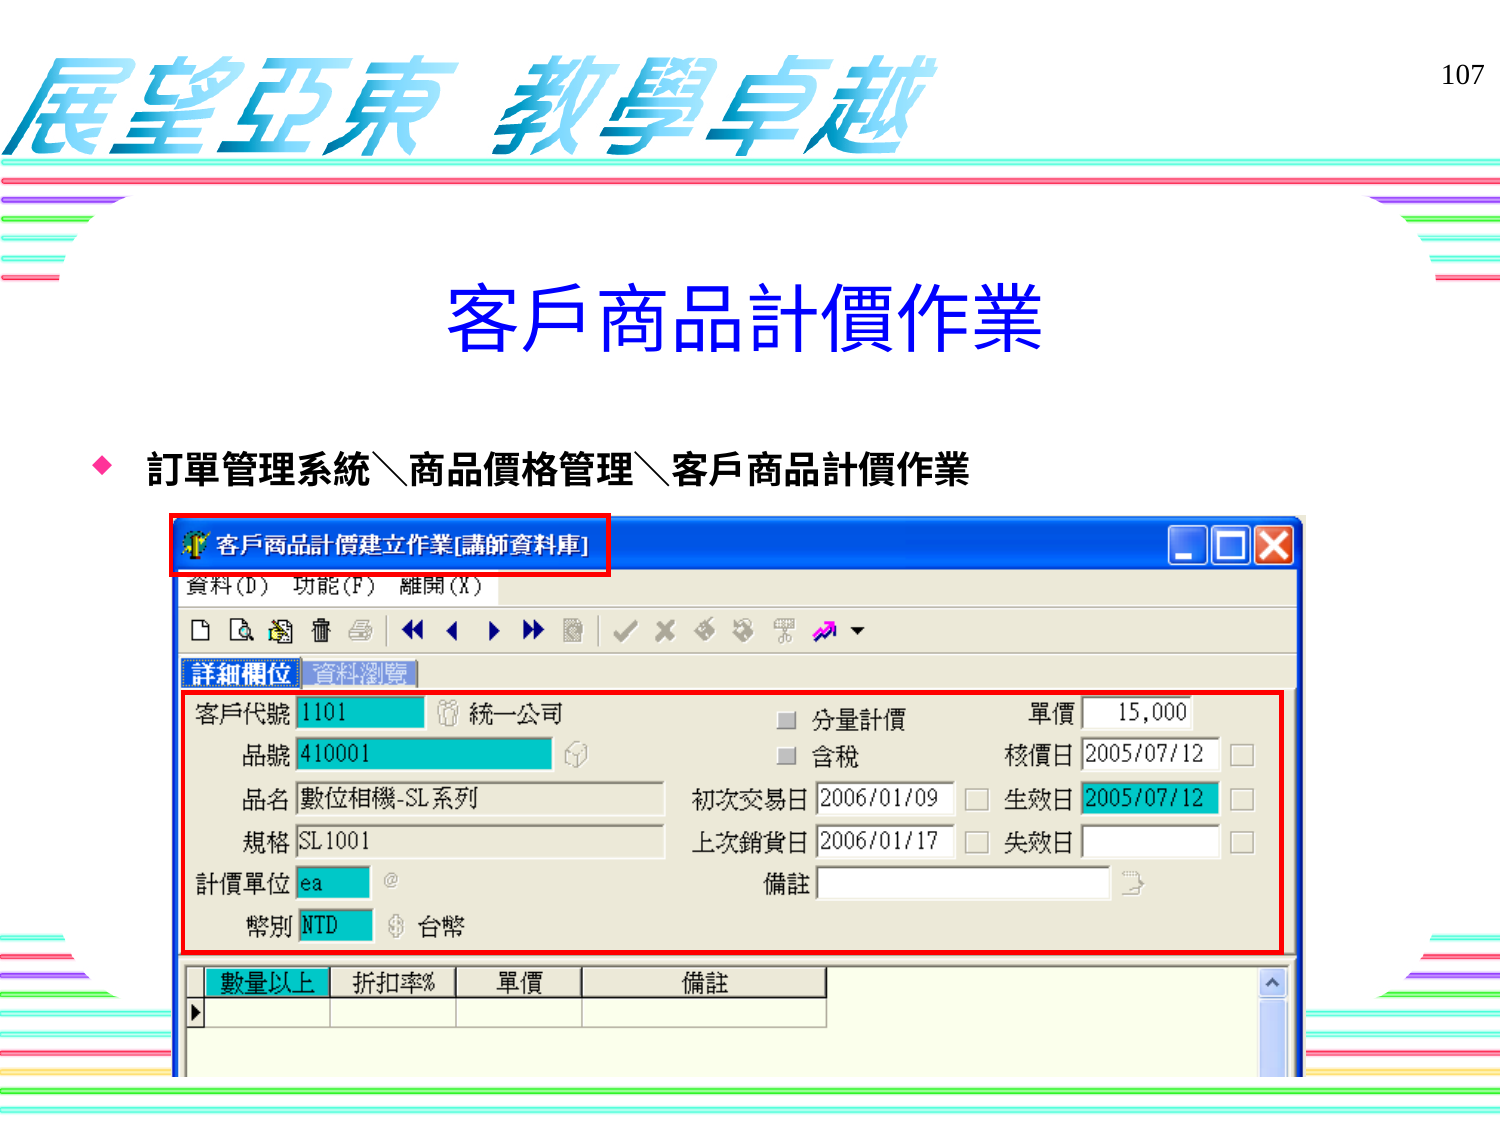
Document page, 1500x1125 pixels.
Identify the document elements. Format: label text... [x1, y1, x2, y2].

slide_number 107 [1149, 42, 1500, 103]
picture [0, 0, 1500, 1125]
list 訂單管理系統＼商品價格管理＼客戶商品計價作業 [75, 433, 1425, 516]
title 客戶商品計價作業 [70, 222, 1421, 411]
